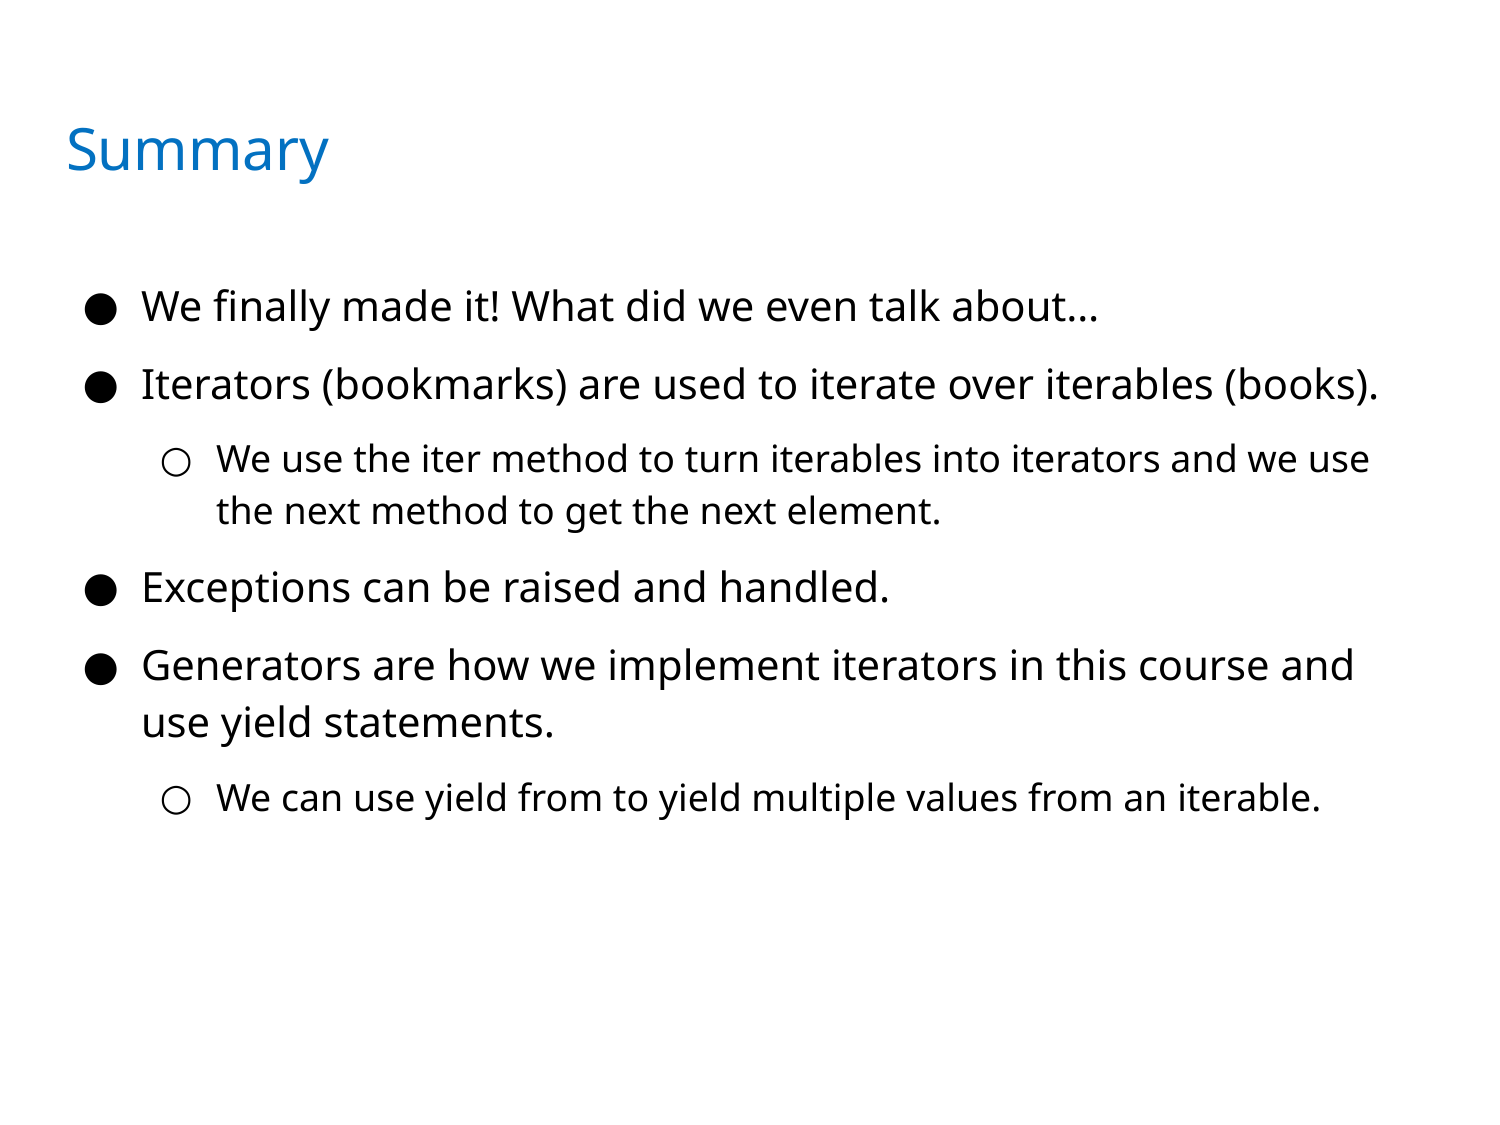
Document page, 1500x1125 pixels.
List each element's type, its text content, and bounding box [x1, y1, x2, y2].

list We finally made it! What did we even talk about… Iterators (bookmarks) are used to iterate over iterables (books). We use the iter method to turn iterables into iterators and we use the next method to get the next element. Exceptions can be raised and handled. Generators are how we implement iterators in this course and use yield statements. We can use yield from to yield multiple values from an iterable. [51, 256, 1449, 1004]
title Summary [51, 97, 1449, 223]
